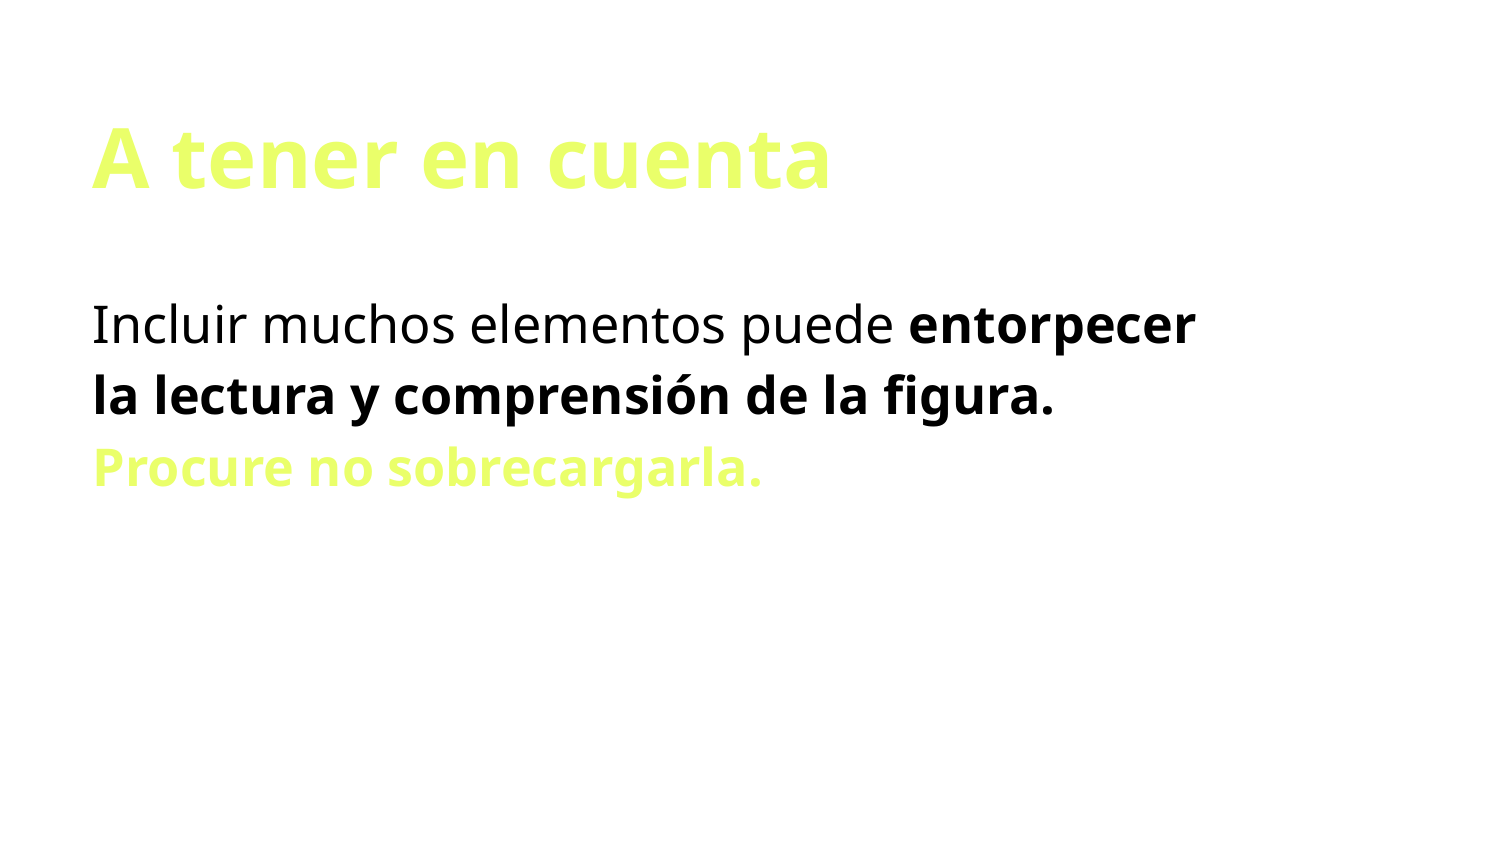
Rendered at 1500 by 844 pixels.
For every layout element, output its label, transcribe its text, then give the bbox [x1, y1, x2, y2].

text_box Incluir muchos elementos puede entorpecer la lectura y comprensión de la figura. Procure no sobrecargarla. [77, 266, 1254, 513]
text_box A tener en cuenta [77, 101, 1414, 222]
